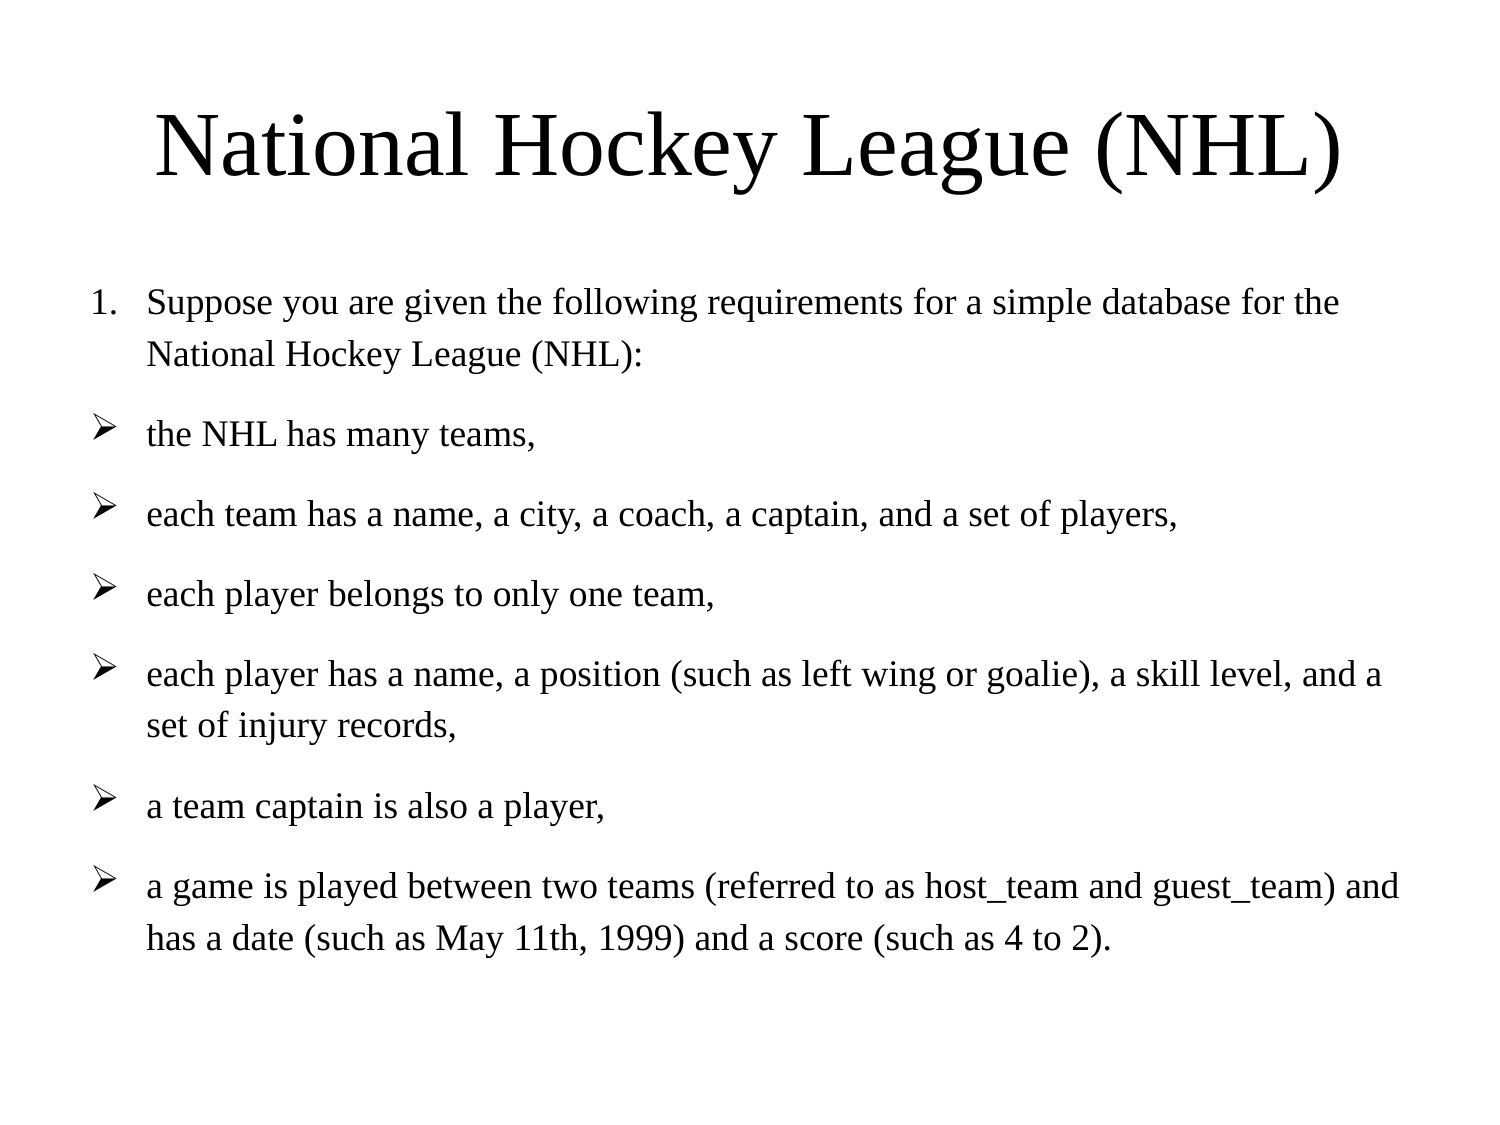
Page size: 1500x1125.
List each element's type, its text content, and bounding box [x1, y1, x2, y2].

title National Hockey League (NHL) [75, 45, 1425, 233]
list Suppose you are given the following requirements for a simple database for the National Hockey League (NHL): the NHL has many teams, each team has a name, a city, a coach, a captain, and a set of players, each player belongs to only one team, each player has a name, a position (such as left wing or goalie), a skill level, and a set of injury records, a team captain is also a player, a game is played between two teams (referred to as host_team and guest_team) and has a date (such as May 11th, 1999) and a score (such as 4 to 2). [75, 262, 1425, 1005]
